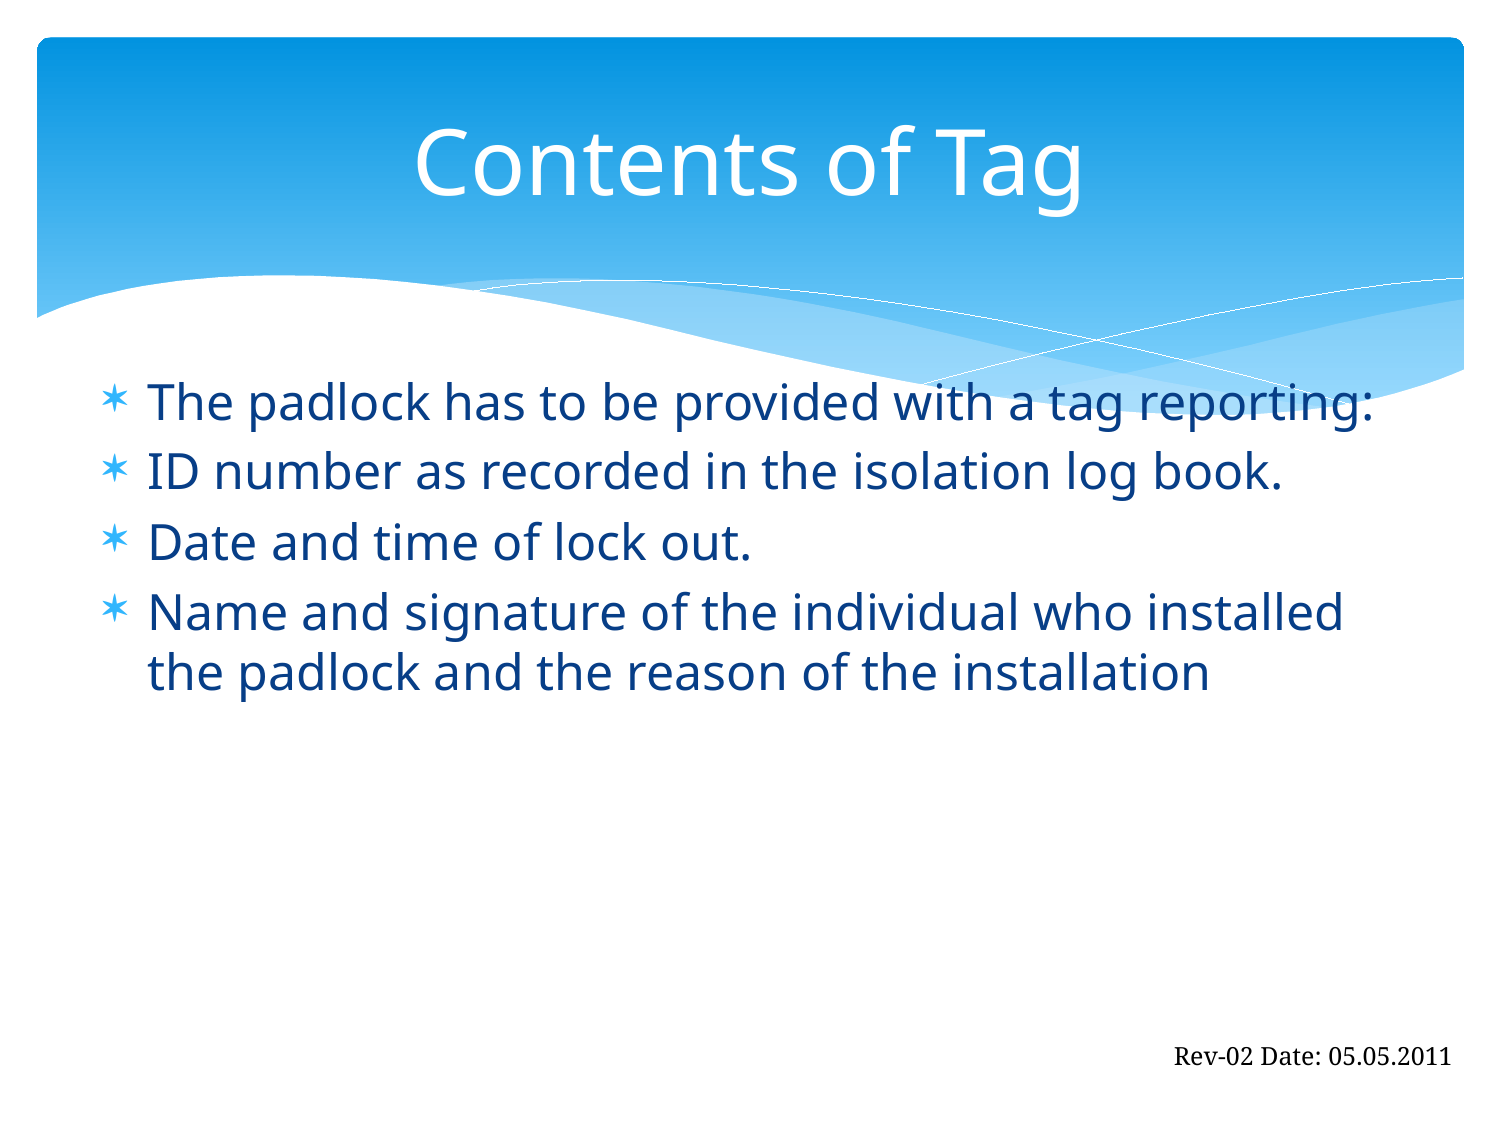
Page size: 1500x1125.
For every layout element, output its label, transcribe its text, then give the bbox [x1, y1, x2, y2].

list The padlock has to be provided with a tag reporting: ID number as recorded in the isolation log book. Date and time of lock out. Name and signature of the individual who installed the padlock and the reason of the installation [87, 362, 1438, 1050]
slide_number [847, 1025, 1469, 1086]
title Contents of Tag [75, 55, 1425, 261]
